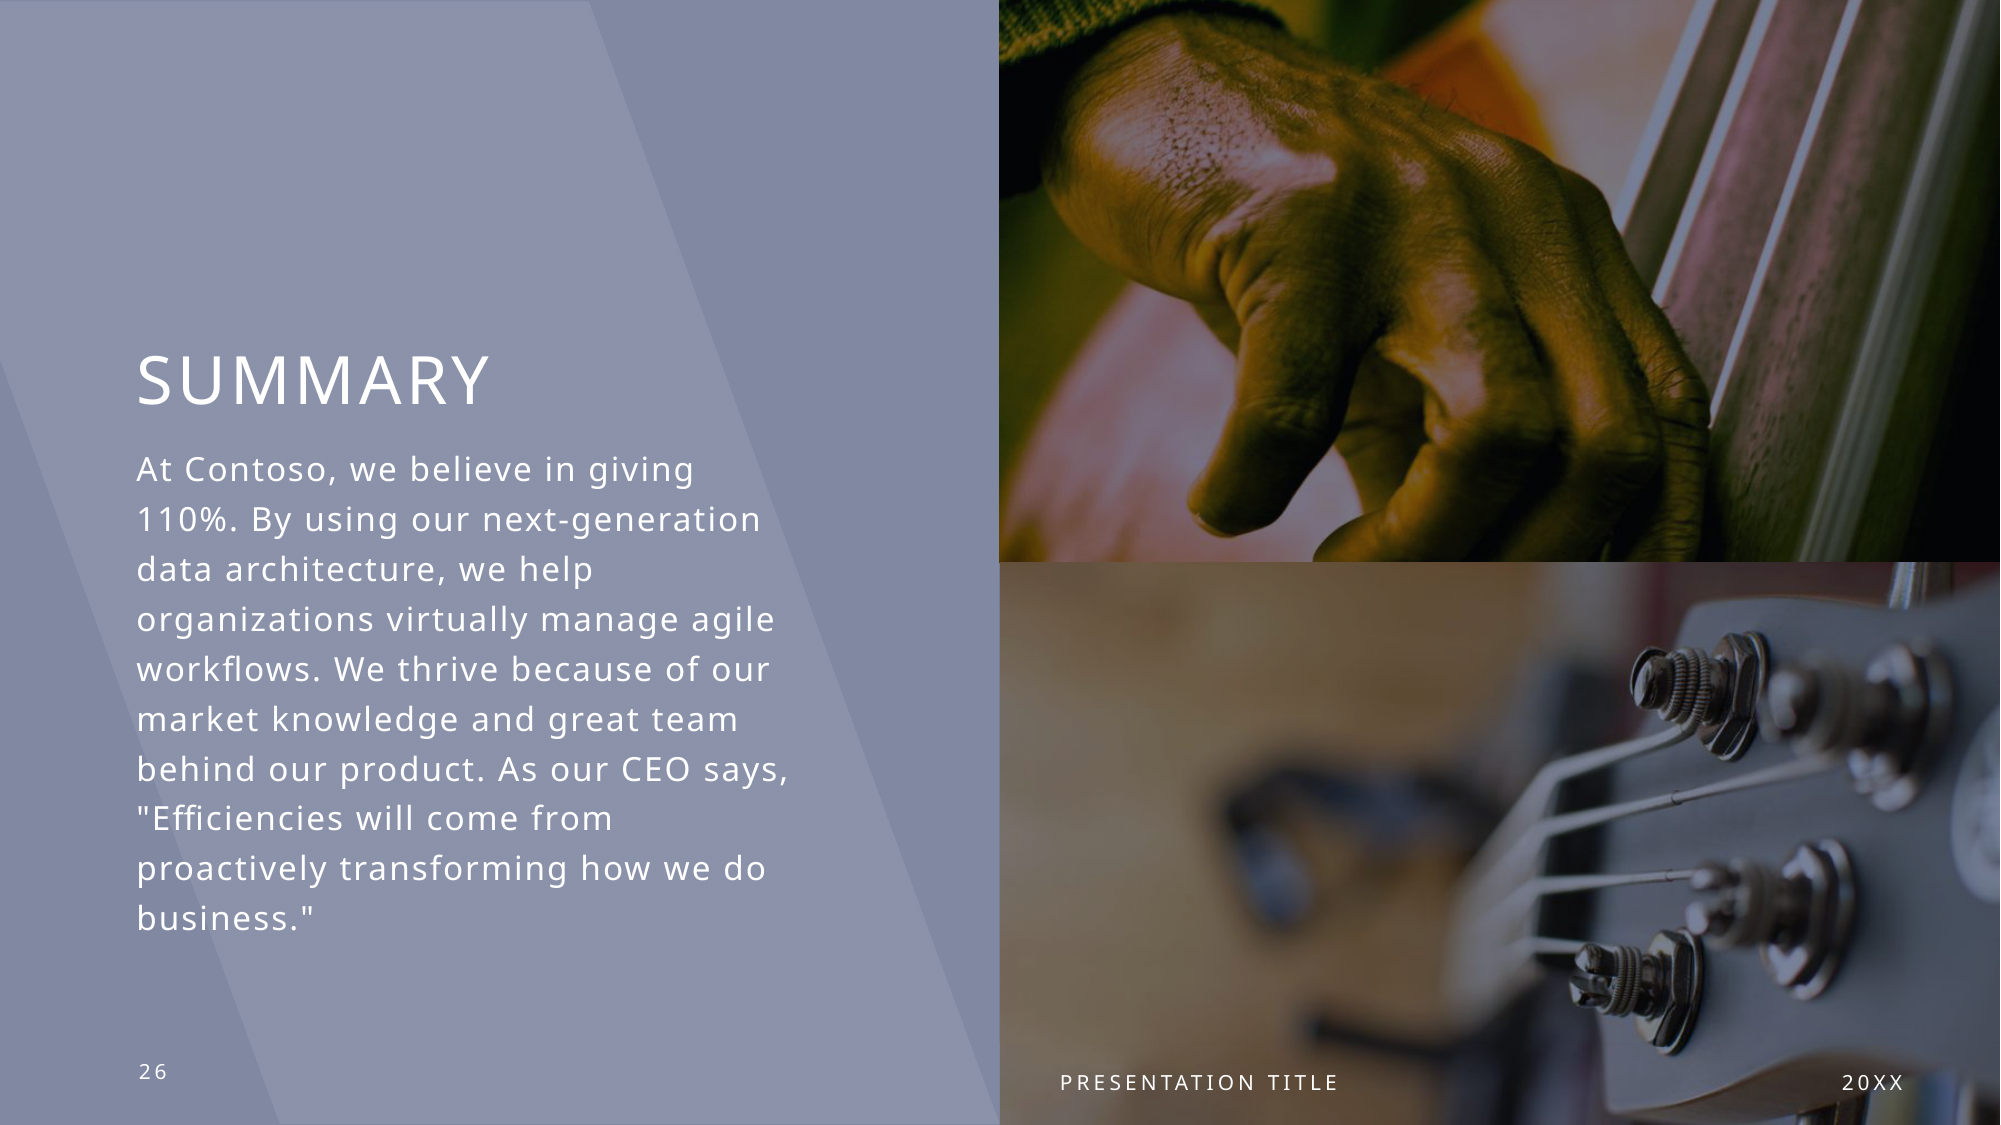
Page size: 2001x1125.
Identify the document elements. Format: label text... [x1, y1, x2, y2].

title Summary [121, 339, 876, 431]
list At Contoso, we believe in giving 110%. By using our next-generation data architecture, we help organizations virtually manage agile workflows. We thrive because of our market knowledge and great team behind our product. As our CEO says, "Efficiencies will come from proactively transforming how we do business."​ [121, 430, 821, 900]
picture [0, 0, 2000, 1125]
slide_number 26 [123, 1042, 574, 1103]
